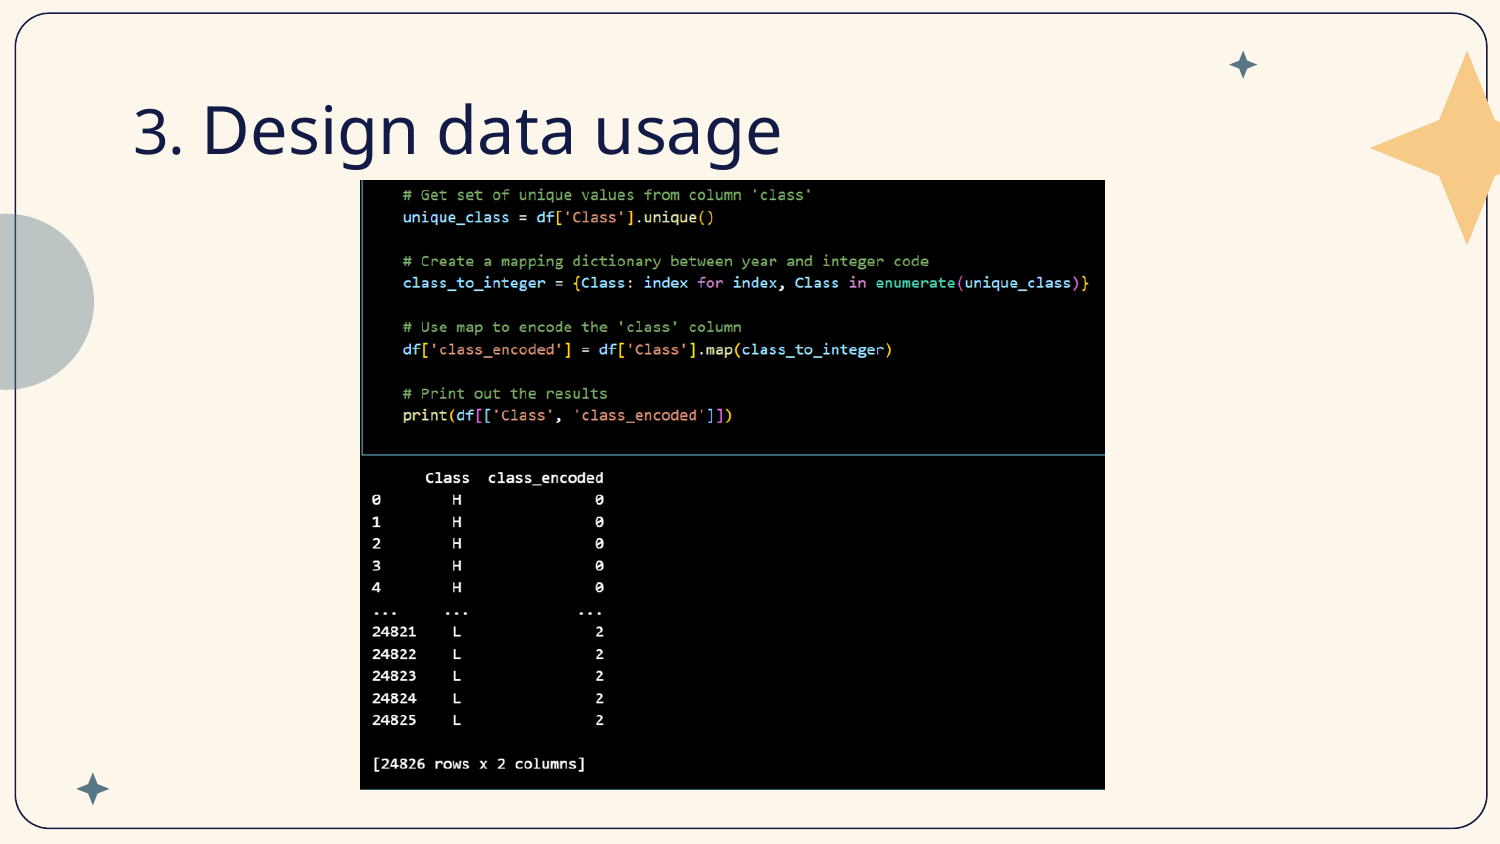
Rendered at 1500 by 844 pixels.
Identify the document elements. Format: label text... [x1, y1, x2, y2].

title 3. Design data usage [118, 72, 1382, 167]
picture [359, 180, 1106, 790]
